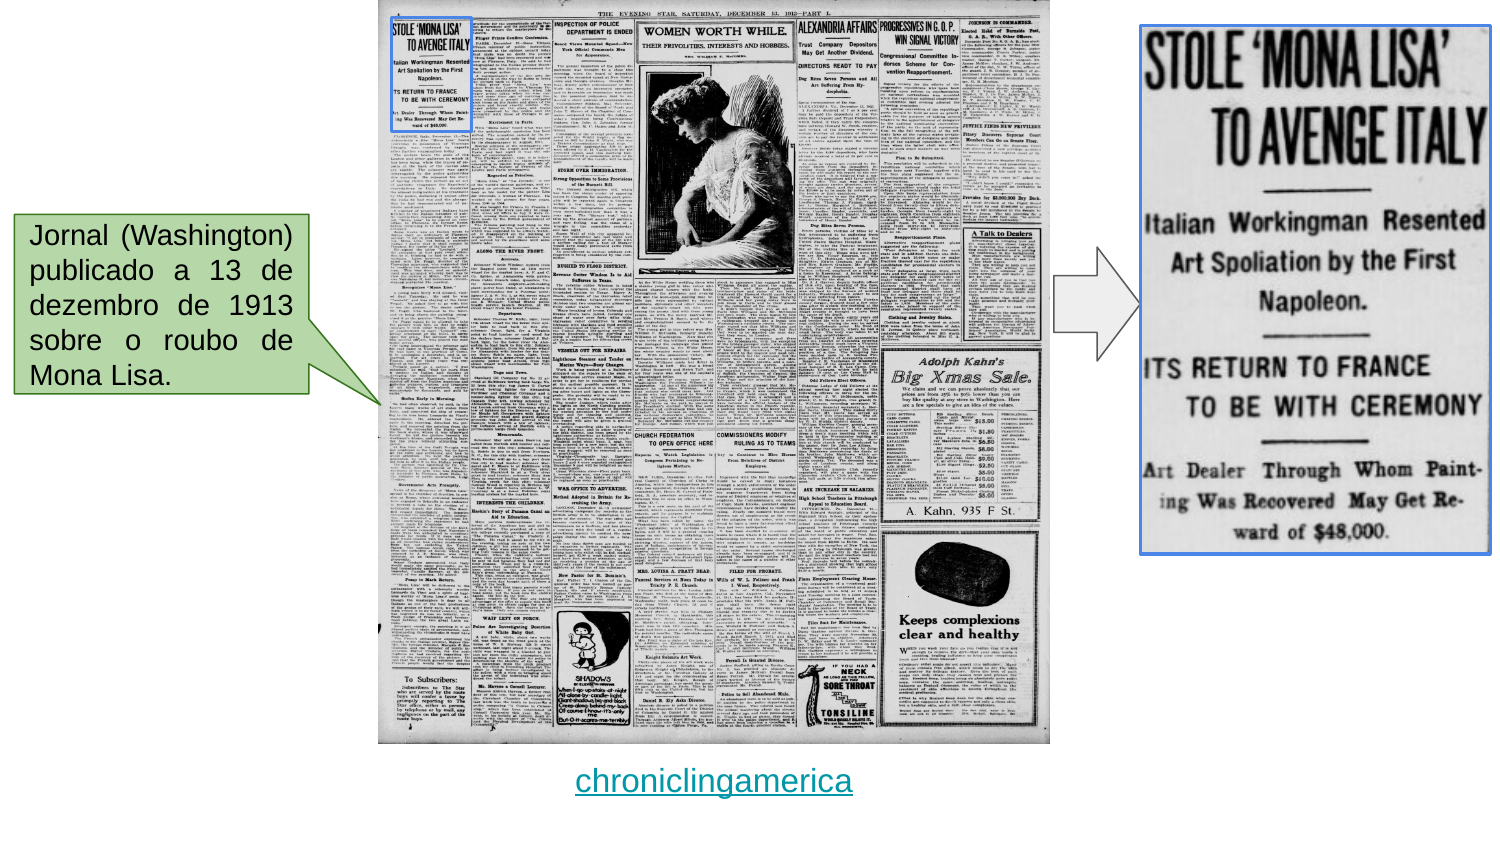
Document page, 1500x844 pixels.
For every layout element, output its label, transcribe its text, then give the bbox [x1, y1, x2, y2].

text_box chroniclingamerica [505, 754, 923, 844]
text_box Jornal (Washington) publicado a 13 de dezembro de 1913 sobre o roubo de Mona Lisa. [14, 214, 373, 401]
picture [1140, 25, 1491, 555]
text_box [1055, 247, 1135, 362]
picture [378, 0, 1051, 745]
